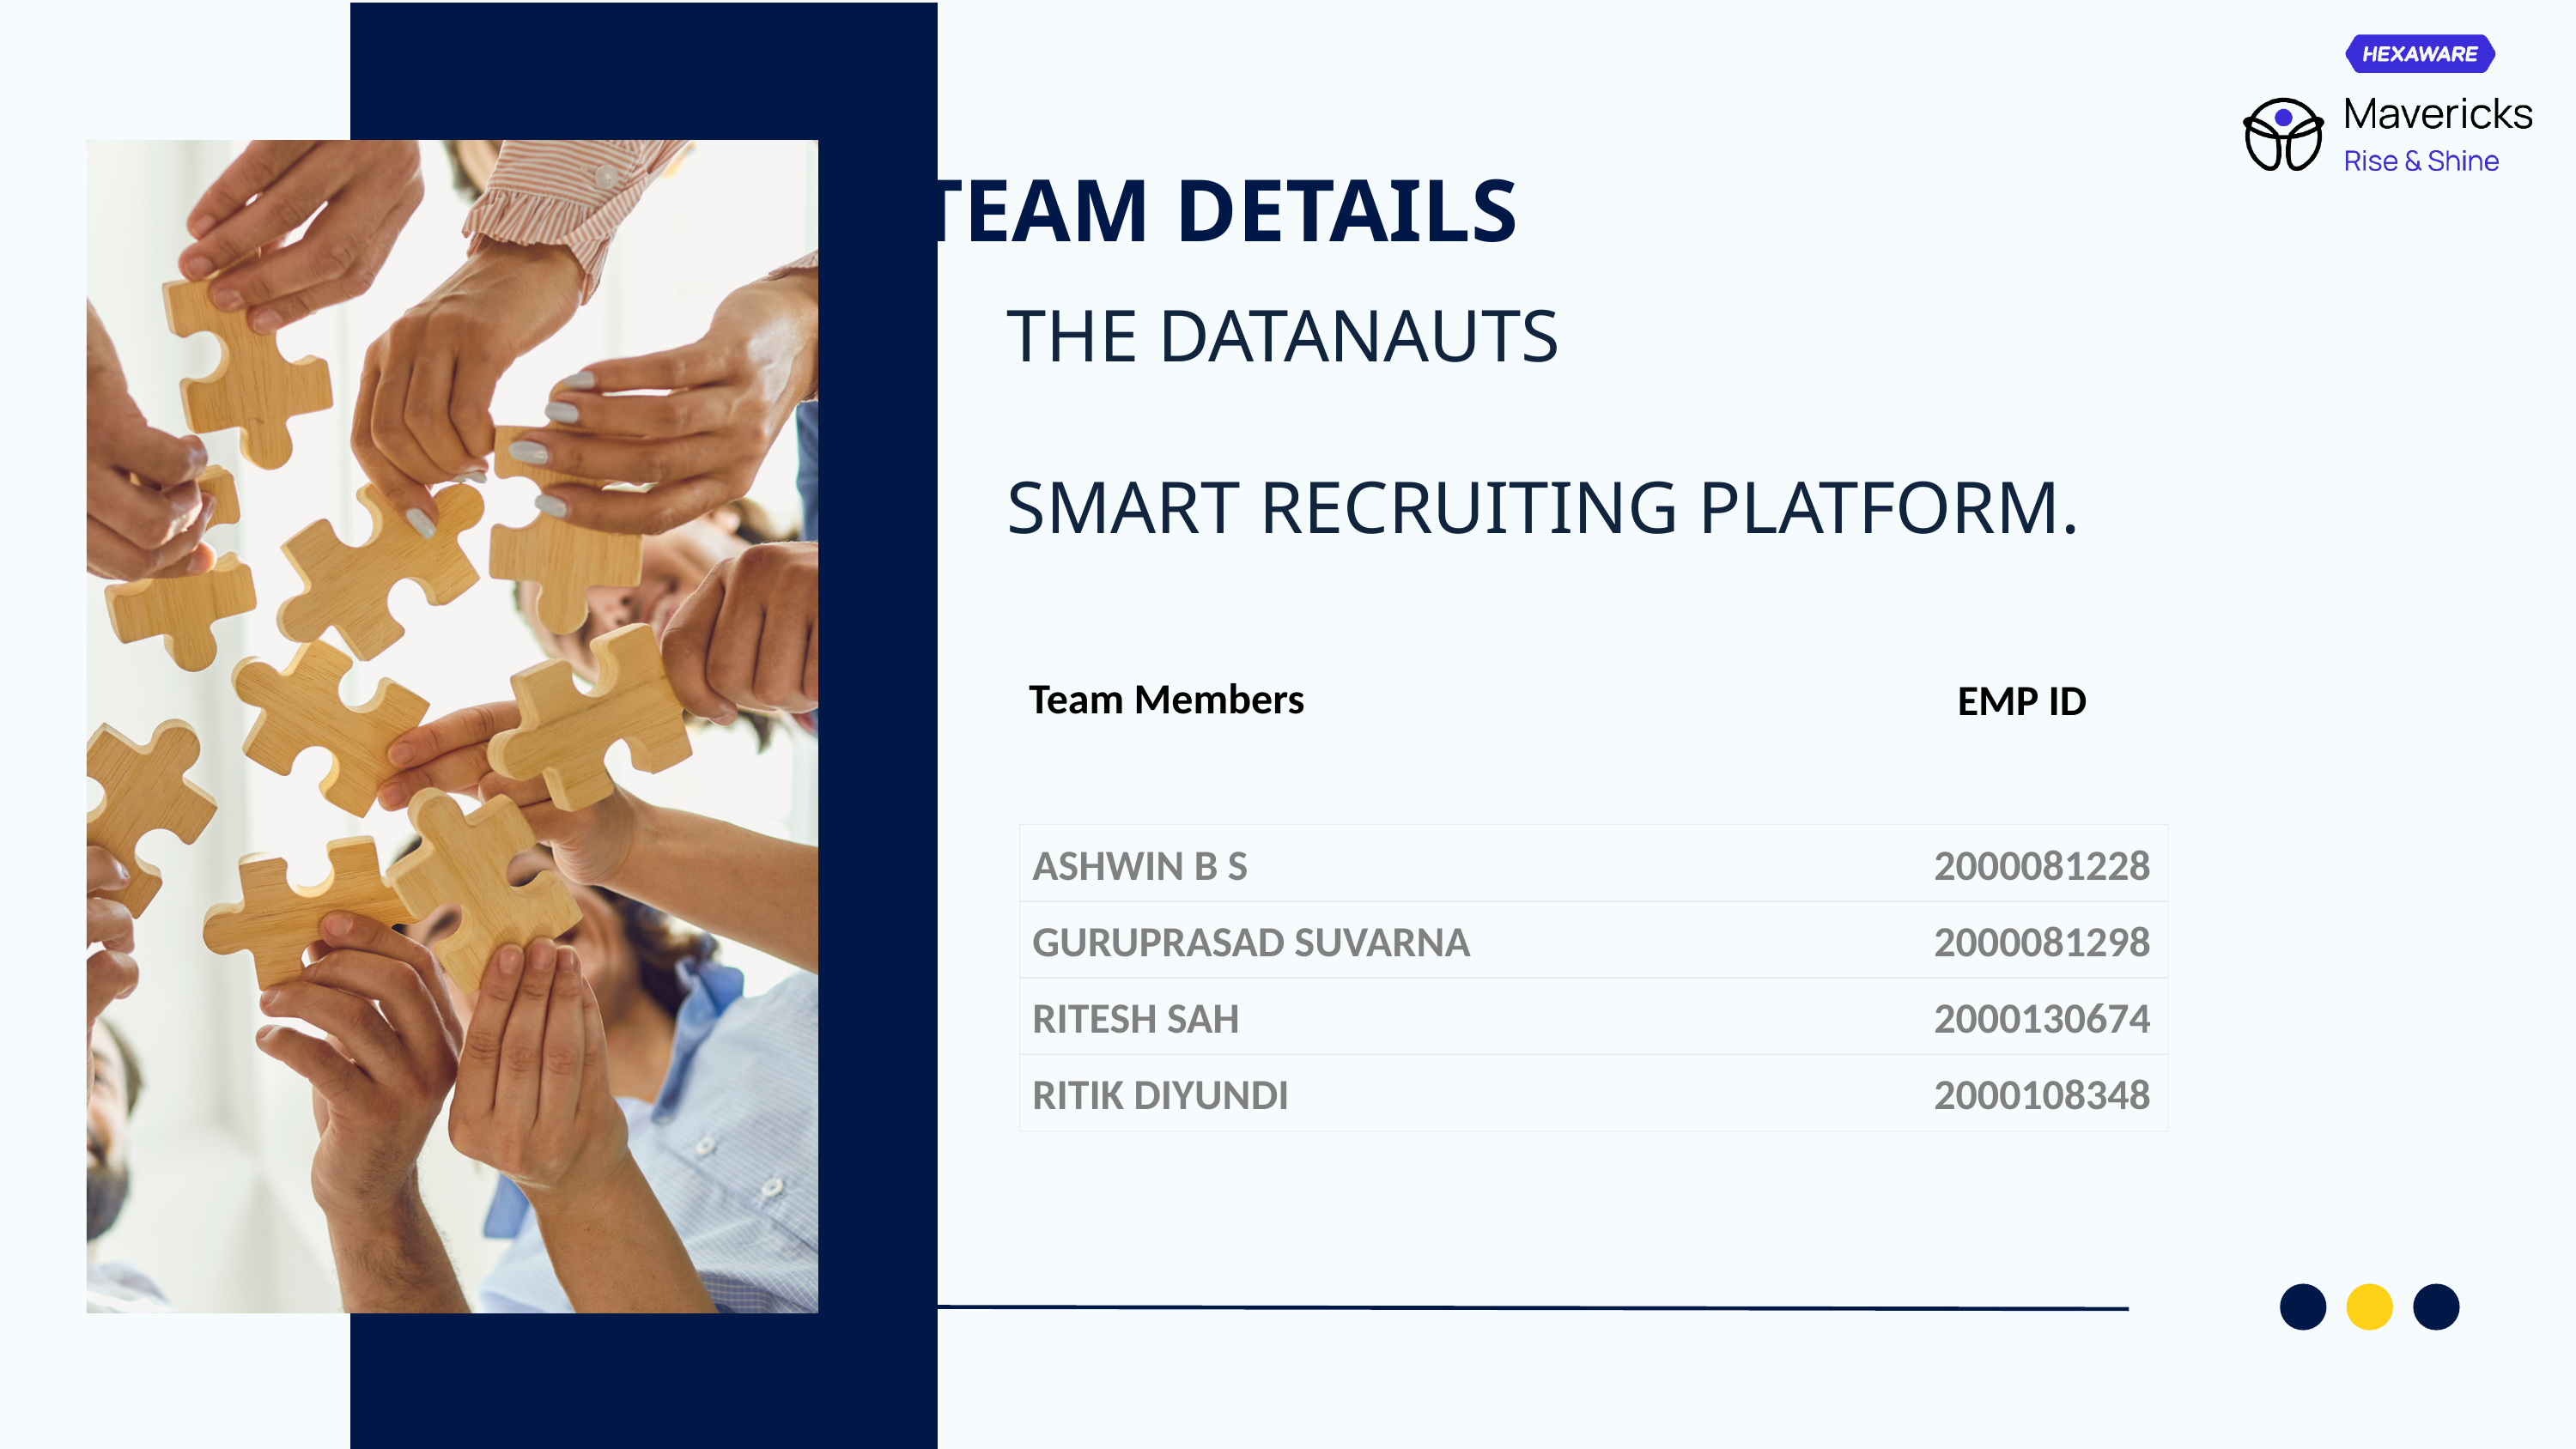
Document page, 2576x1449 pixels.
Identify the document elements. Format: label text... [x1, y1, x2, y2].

text_box GURUPRASAD SUVARNA 2000081298 [1019, 900, 2168, 977]
text_box RITESH SAH 2000130674 [1019, 977, 2168, 1053]
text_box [1029, 670, 2120, 725]
text_box ASHWIN B S 2000081228 [1019, 824, 2168, 900]
text_box THE DATANAUTS SMART RECRUITING PLATFORM. [993, 284, 2104, 555]
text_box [2413, 1283, 2460, 1331]
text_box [2346, 1283, 2394, 1331]
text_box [86, 139, 819, 1313]
text_box TEAM DETAILS [945, 138, 1725, 259]
picture [2243, 34, 2534, 178]
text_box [2280, 1283, 2327, 1331]
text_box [350, 2, 939, 1449]
text_box RITIK DIYUNDI 2000108348 [1019, 1053, 2168, 1131]
